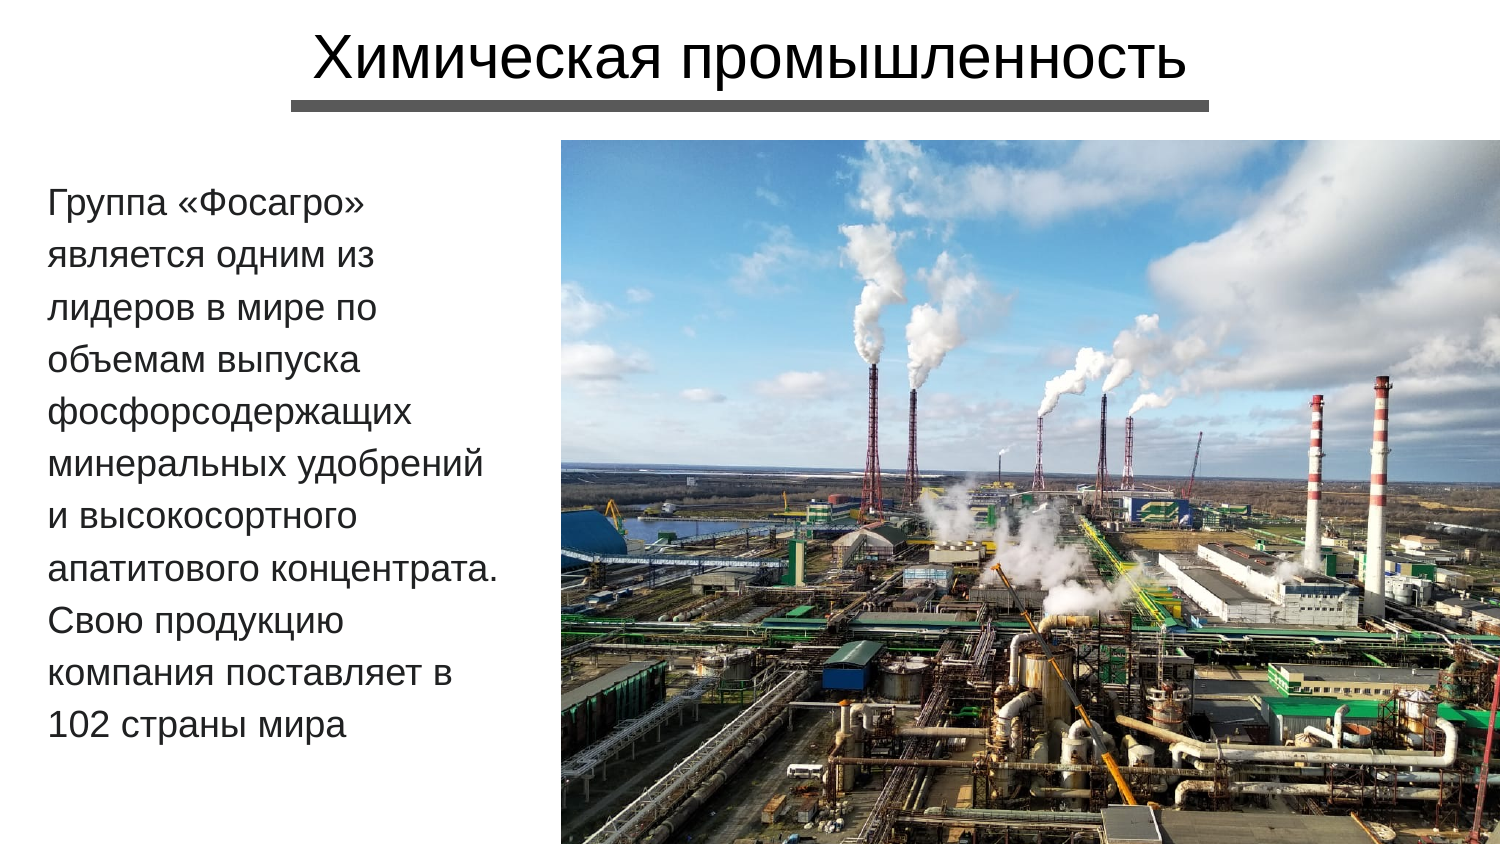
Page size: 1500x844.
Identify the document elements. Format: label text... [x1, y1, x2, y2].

picture [561, 140, 1500, 844]
title Химическая промышленность [292, 0, 1211, 107]
subtitle Группа «Фосагро» является одним из лидеров в мире по объемам выпуска фосфорсодержащих минеральных удобрений и высокосортного апатитового концентрата. Свою продукцию компания поставляет в 102 страны мира [32, 156, 533, 844]
